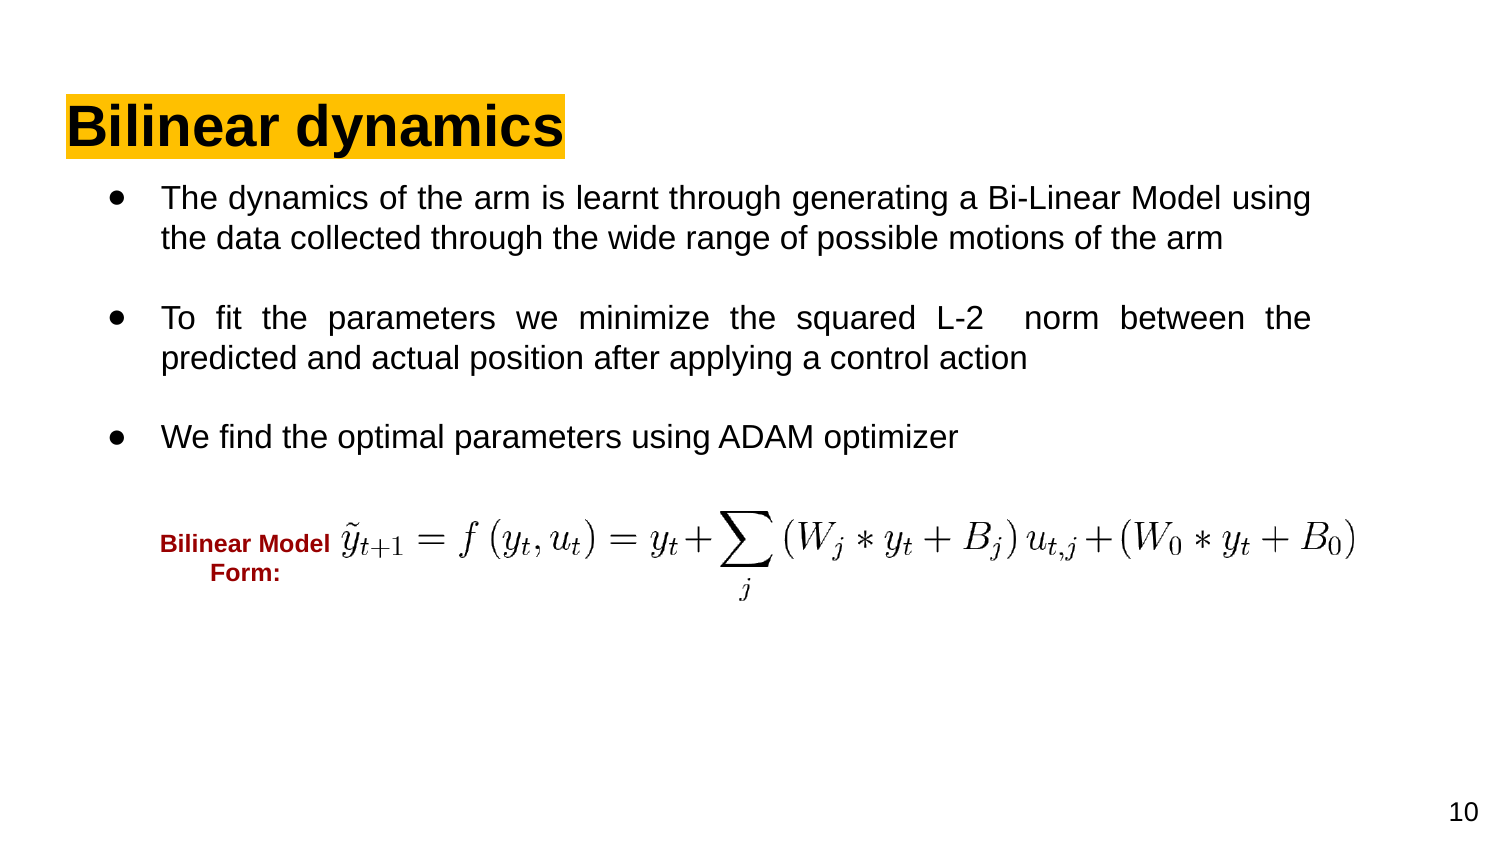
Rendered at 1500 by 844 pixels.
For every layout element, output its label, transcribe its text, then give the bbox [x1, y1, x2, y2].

text_box The dynamics of the arm is learnt through generating a Bi-Linear Model using the data collected through the wide range of possible motions of the arm To fit the parameters we minimize the squared L-2 norm between the predicted and actual position after applying a control action We find the optimal parameters using ADAM optimizer [70, 81, 1329, 657]
title Bilinear dynamics [51, 72, 1449, 167]
picture [341, 511, 1354, 601]
text_box Bilinear Model Form: [128, 512, 363, 631]
slide_number 10 [1403, 779, 1494, 844]
